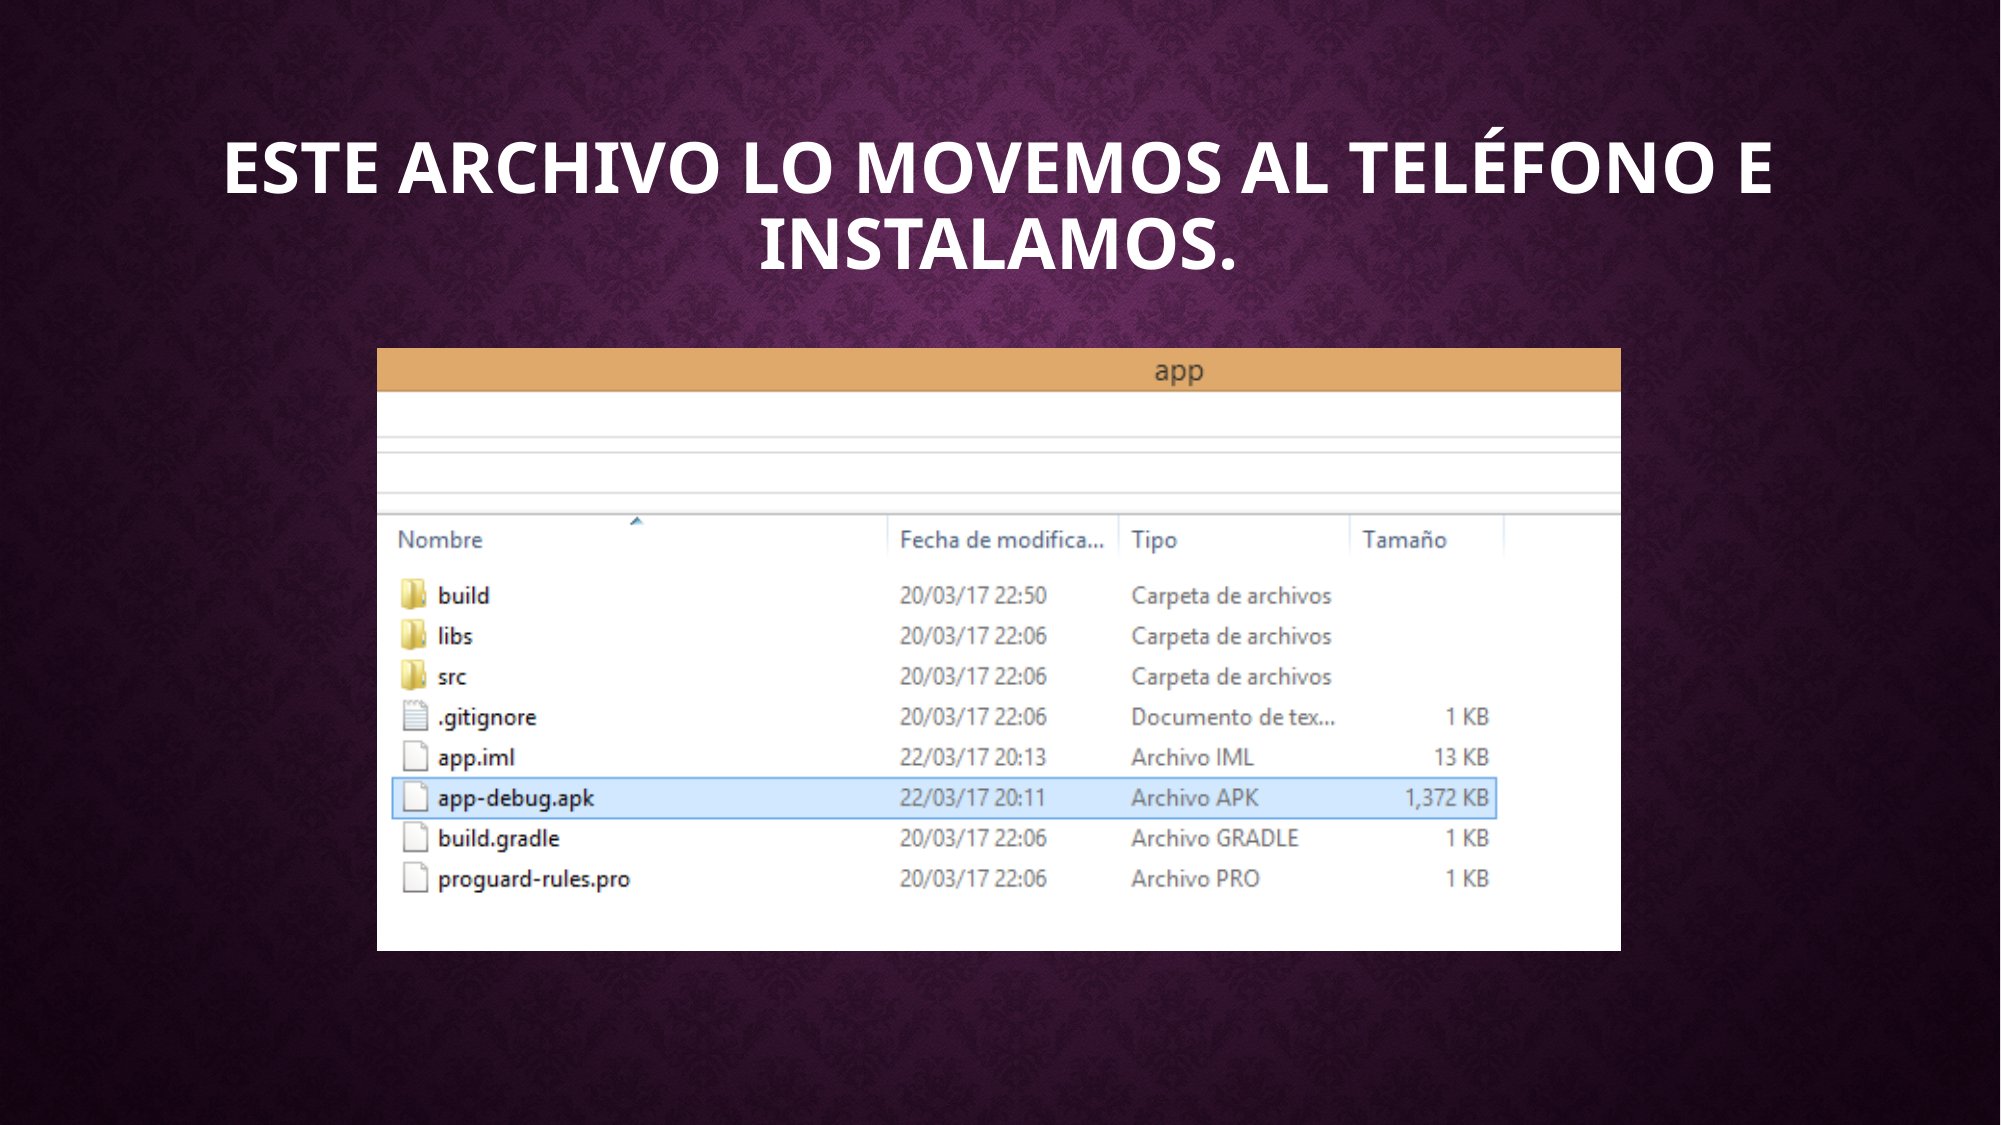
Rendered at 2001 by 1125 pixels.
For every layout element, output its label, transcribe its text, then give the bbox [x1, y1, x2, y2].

title Este archivo lo movemos al teléfono e instalamos. [149, 99, 1849, 318]
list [376, 347, 1622, 952]
